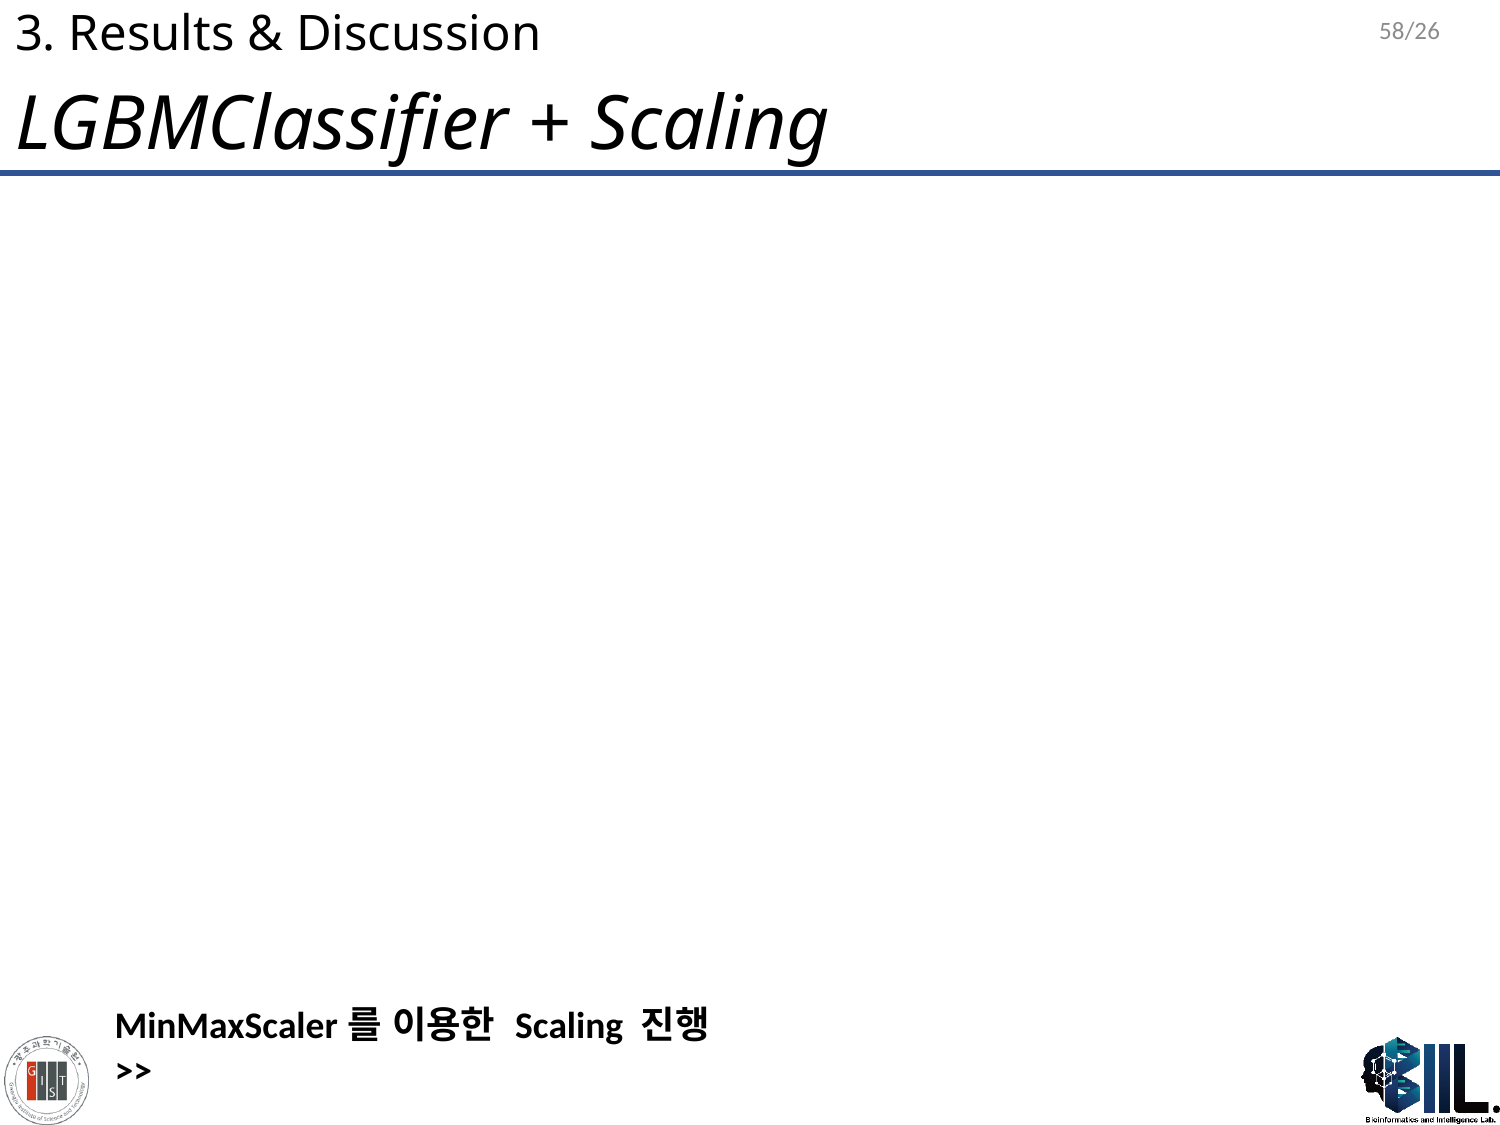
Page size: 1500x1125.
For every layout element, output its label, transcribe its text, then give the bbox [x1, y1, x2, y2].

text_box LGBMClassifier + Scaling [0, 176, 1238, 183]
picture [1361, 1099, 1500, 1125]
text_box MinMaxScaler를 이용한 Scaling 진행 >> [99, 993, 1500, 1099]
slide_number 58/26 [1117, 0, 1455, 60]
text_box LGBMClassifier + Scaling [0, 68, 1238, 170]
title 3. Results & Discussion [0, 0, 602, 68]
picture [4, 1036, 89, 1125]
